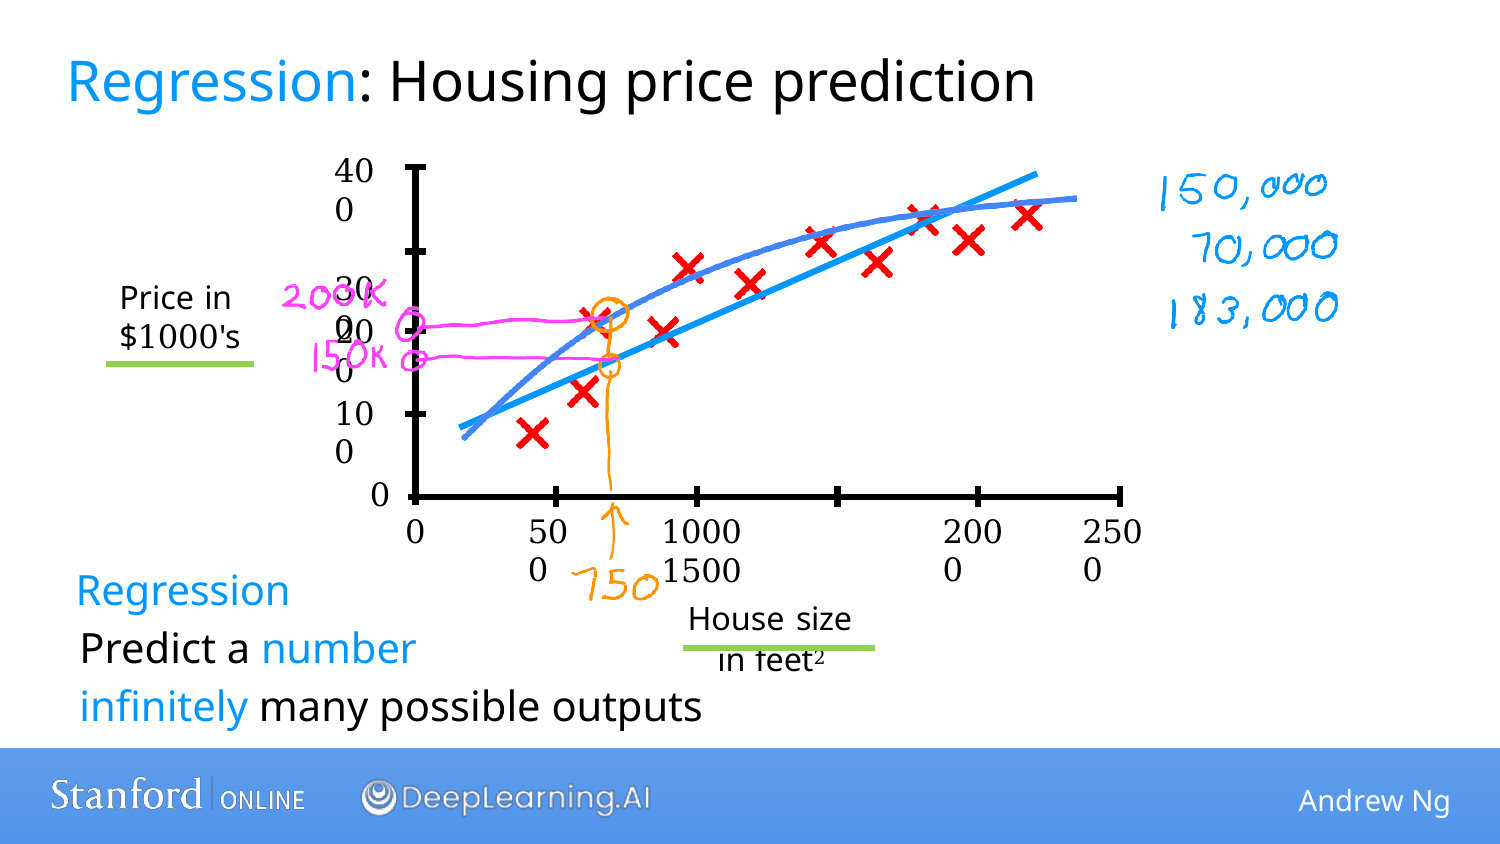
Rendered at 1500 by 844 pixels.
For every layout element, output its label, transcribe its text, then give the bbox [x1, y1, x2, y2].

picture [1170, 299, 1177, 329]
footer Andrew Ng [1296, 779, 1462, 844]
text_box Regression Predict a number [73, 552, 443, 672]
picture [1191, 230, 1338, 267]
text_box [1160, 176, 1167, 212]
picture [1179, 173, 1249, 210]
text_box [282, 170, 1080, 601]
text_box infinitely many possible outputs [77, 677, 751, 731]
text_box 2500 [1085, 508, 1160, 589]
title Regression: Housing price prediction [64, 42, 1436, 186]
picture [1262, 291, 1338, 322]
picture [1217, 296, 1249, 329]
picture [1260, 172, 1327, 198]
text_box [401, 163, 1124, 511]
text_box 1000 1500 House size in feet2 [654, 610, 883, 679]
picture [0, 748, 1500, 844]
picture [1193, 293, 1207, 326]
text_box Price in $1000's [117, 274, 244, 355]
